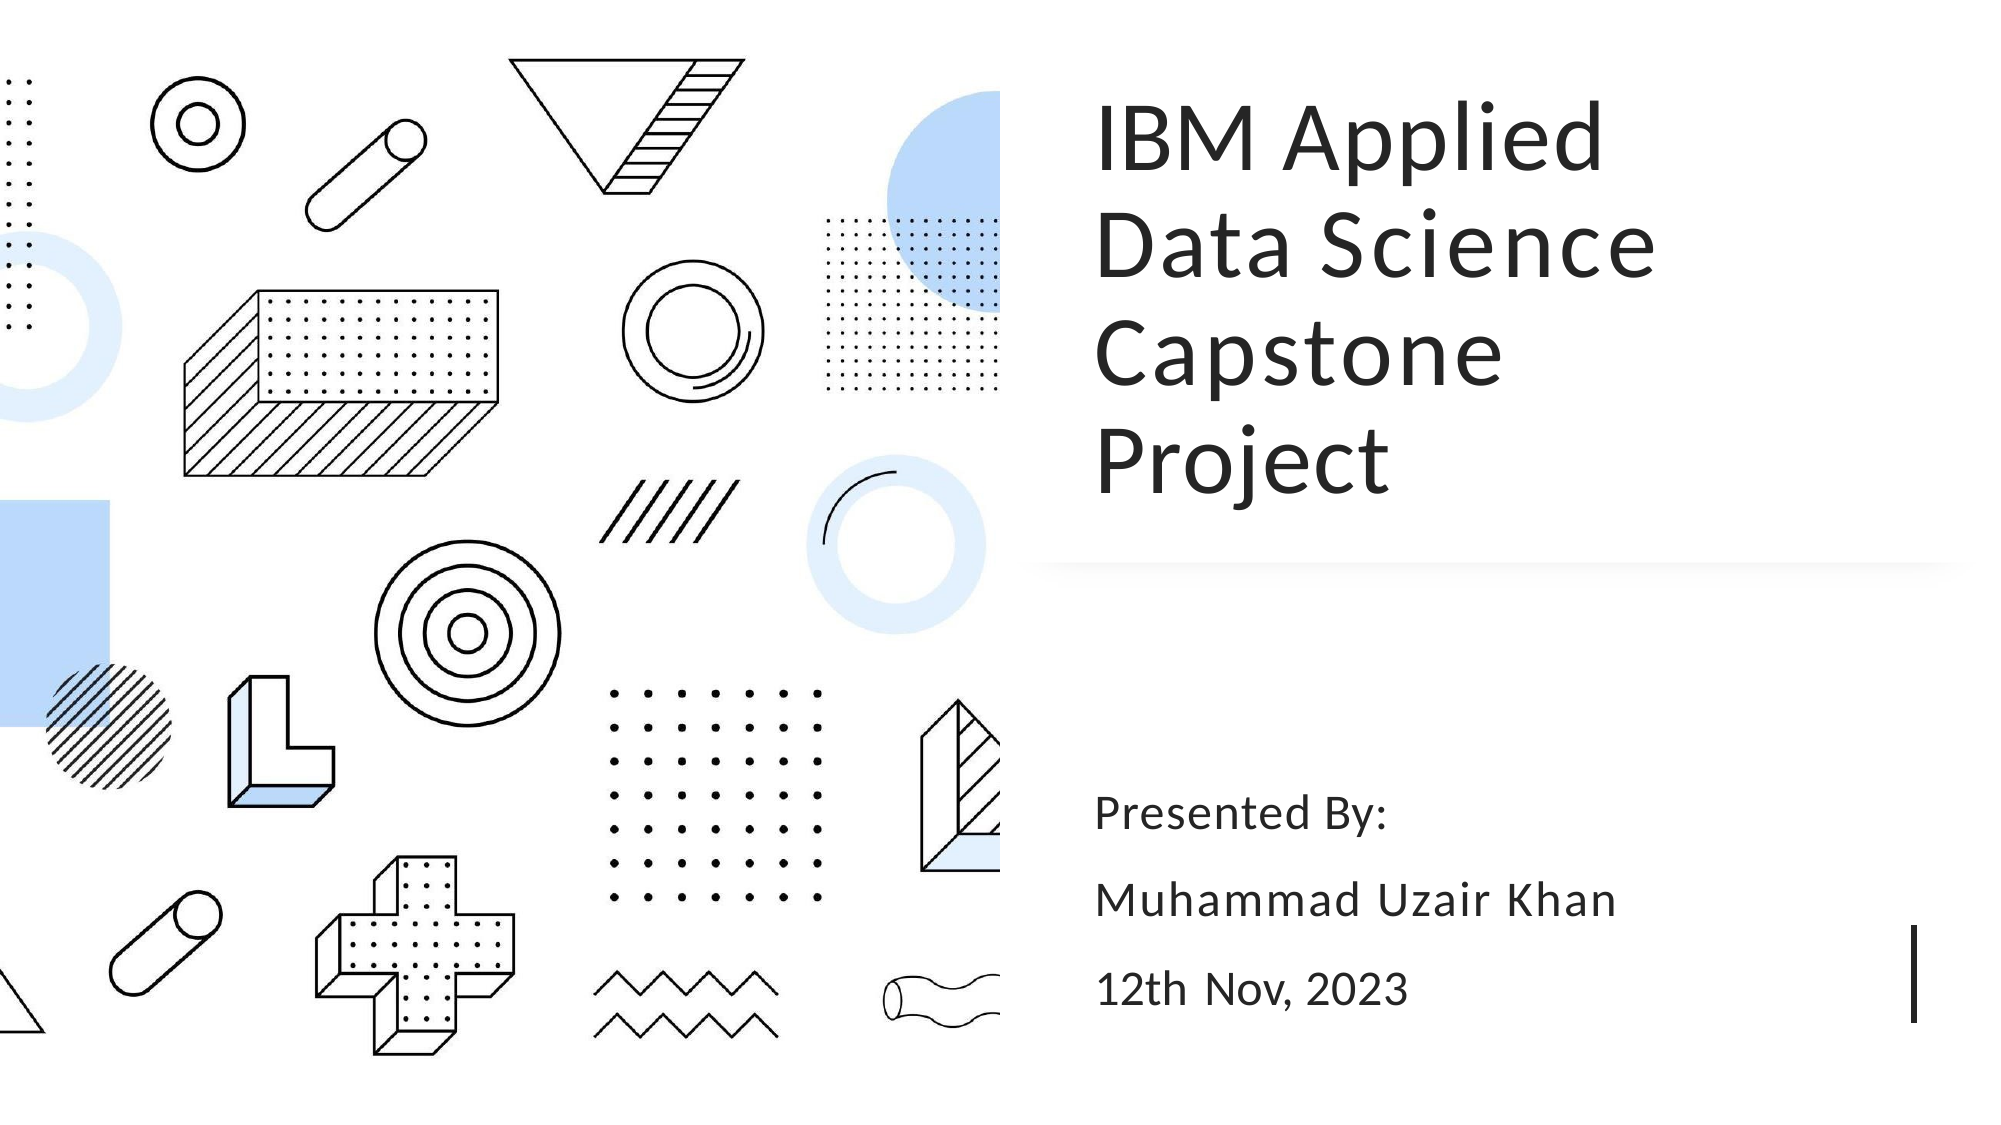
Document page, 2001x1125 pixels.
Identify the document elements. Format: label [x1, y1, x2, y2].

text_box [999, 0, 2000, 588]
text_box [0, 55, 1918, 1059]
